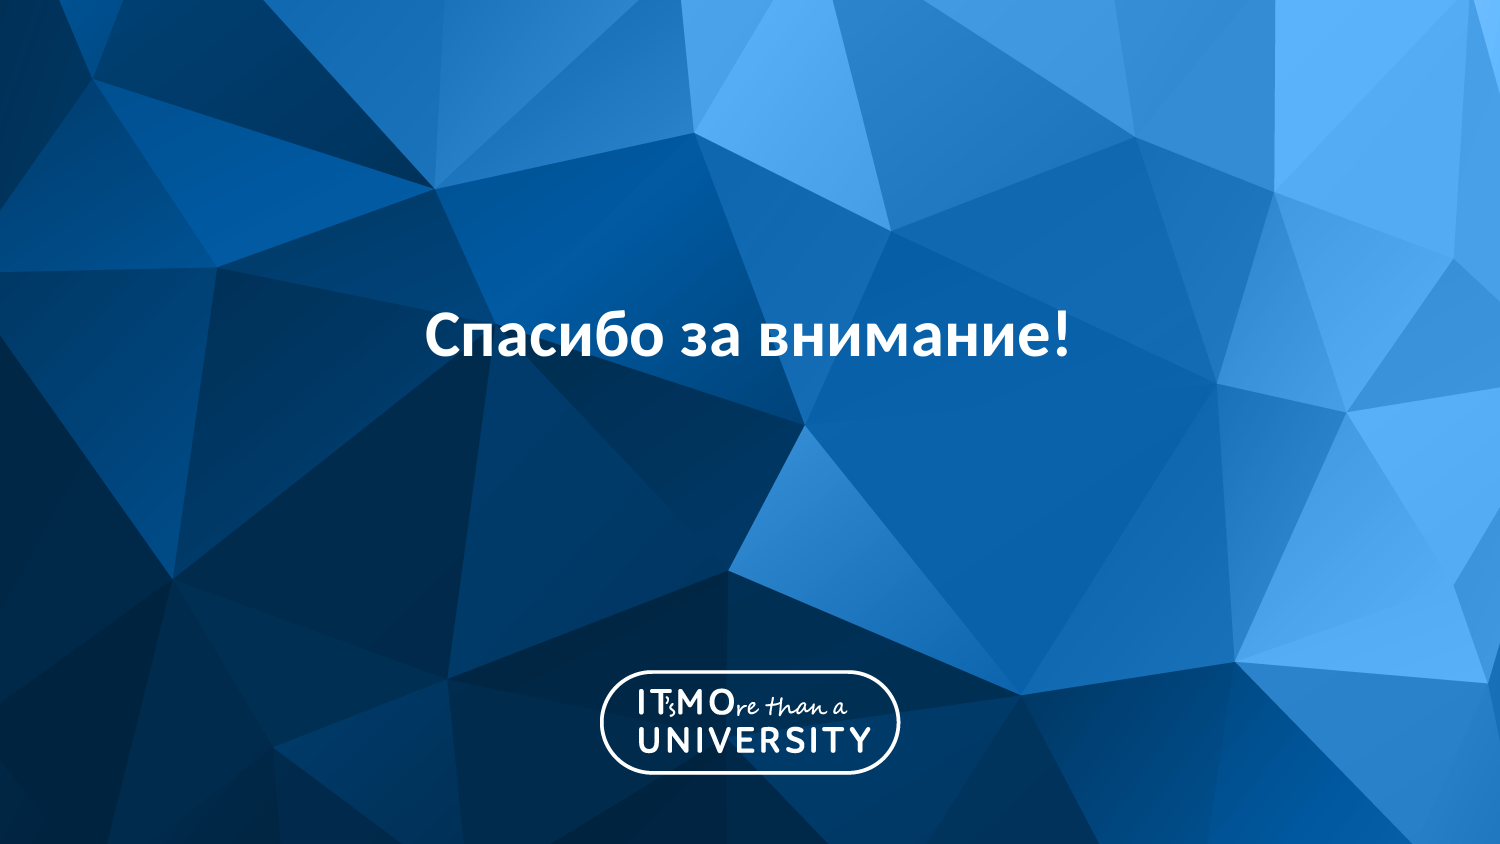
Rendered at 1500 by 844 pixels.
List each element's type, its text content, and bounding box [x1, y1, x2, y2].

picture [0, 0, 1500, 844]
text_box Спасибо за внимание! [74, 278, 1425, 381]
